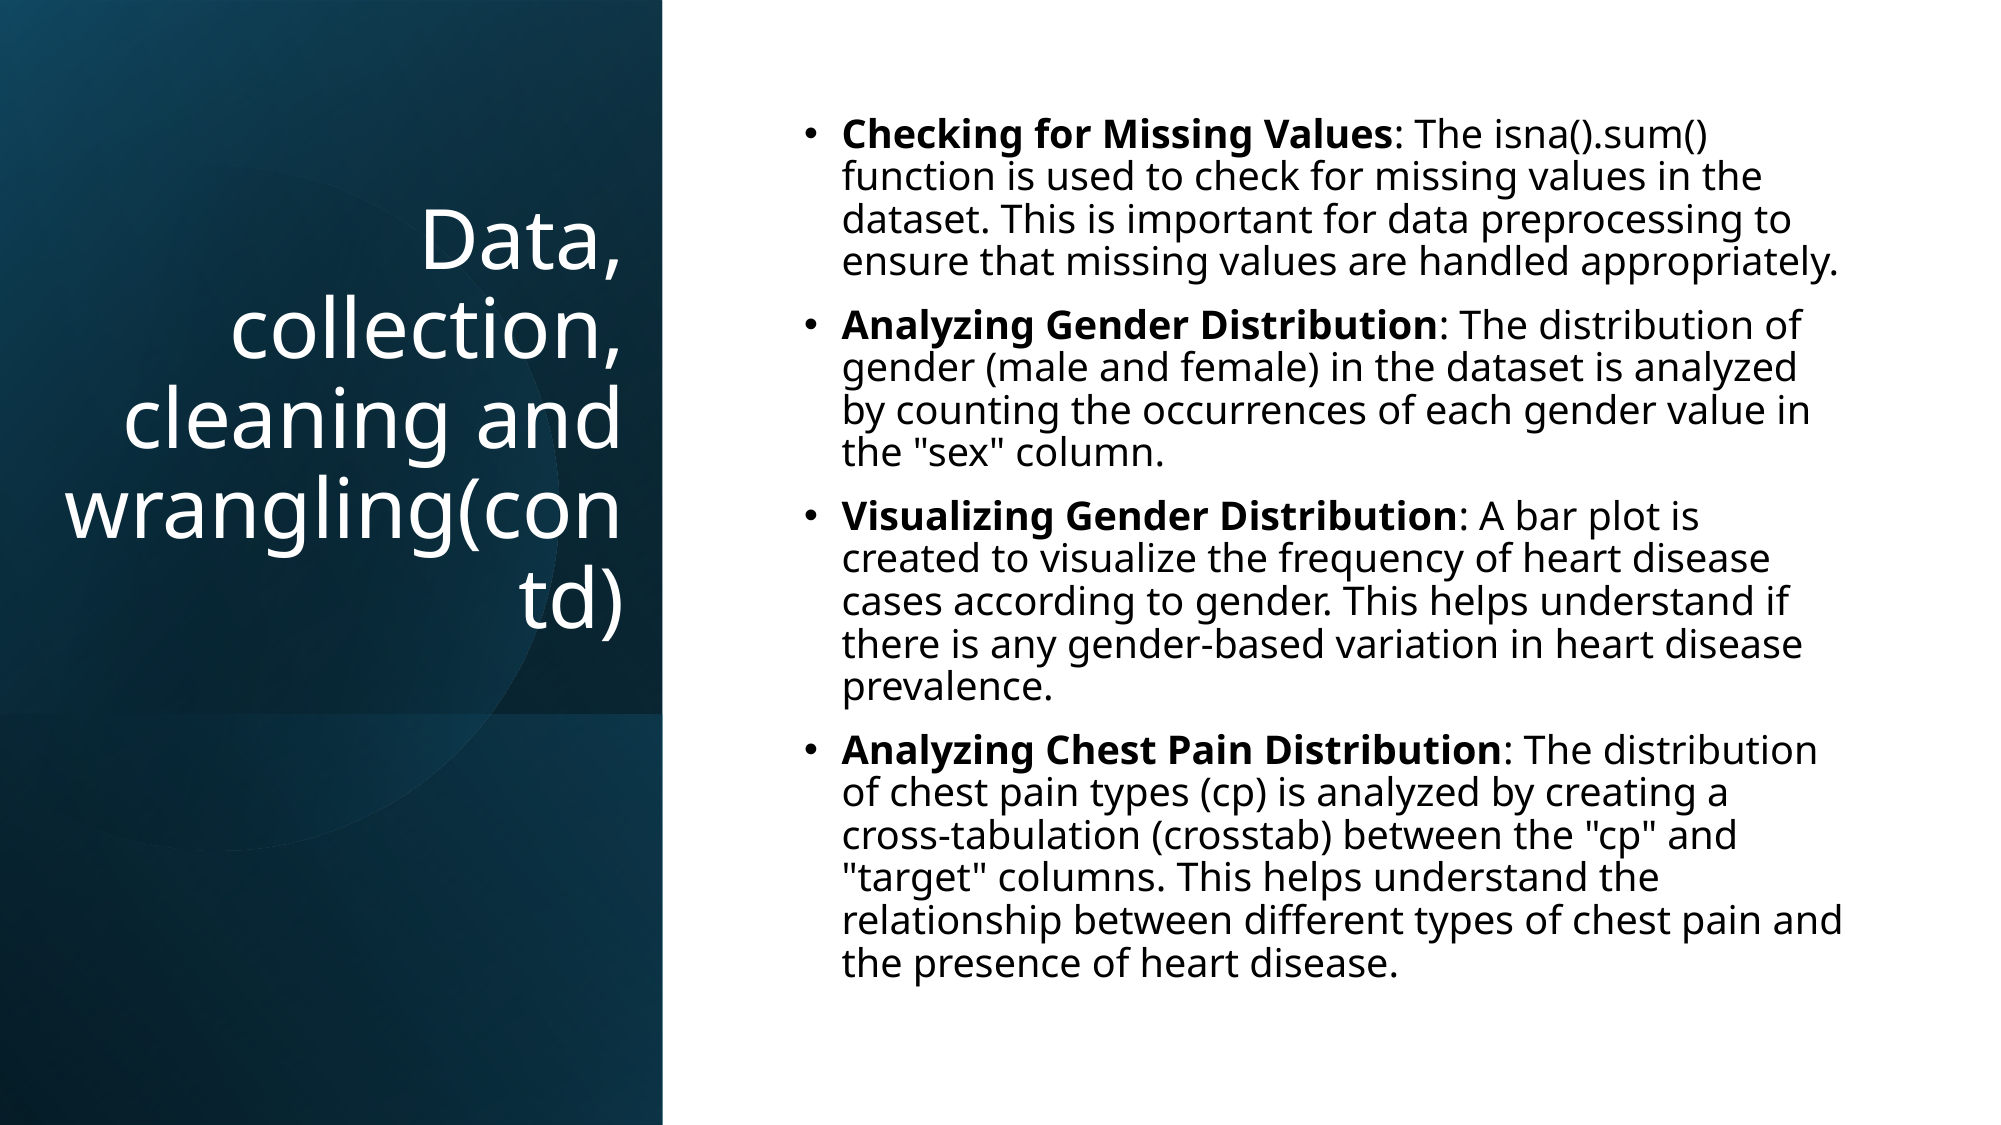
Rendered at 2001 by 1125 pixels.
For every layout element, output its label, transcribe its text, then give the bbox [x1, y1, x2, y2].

text_box [0, 0, 664, 1125]
title Data, collection, cleaning and wrangling(contd) [39, 98, 640, 655]
text_box [664, 0, 2000, 1125]
list Checking for Missing Values: The isna().sum() function is used to check for missing values in the dataset. This is important for data preprocessing to ensure that missing values are handled appropriately. Analyzing Gender Distribution: The distribution of gender (male and female) in the dataset is analyzed by counting the occurrences of each gender value in the "sex" column. Visualizing Gender Distribution: A bar plot is created to visualize the frequency of heart disease cases according to gender. This helps understand if there is any gender-based variation in heart disease prevalence. Analyzing Chest Pain Distribution: The distribution of chest pain types (cp) is analyzed by creating a cross-tabulation (crosstab) between the "cp" and "target" columns. This helps understand the relationship between different types of chest pain and the presence of heart disease. [789, 106, 1865, 1017]
